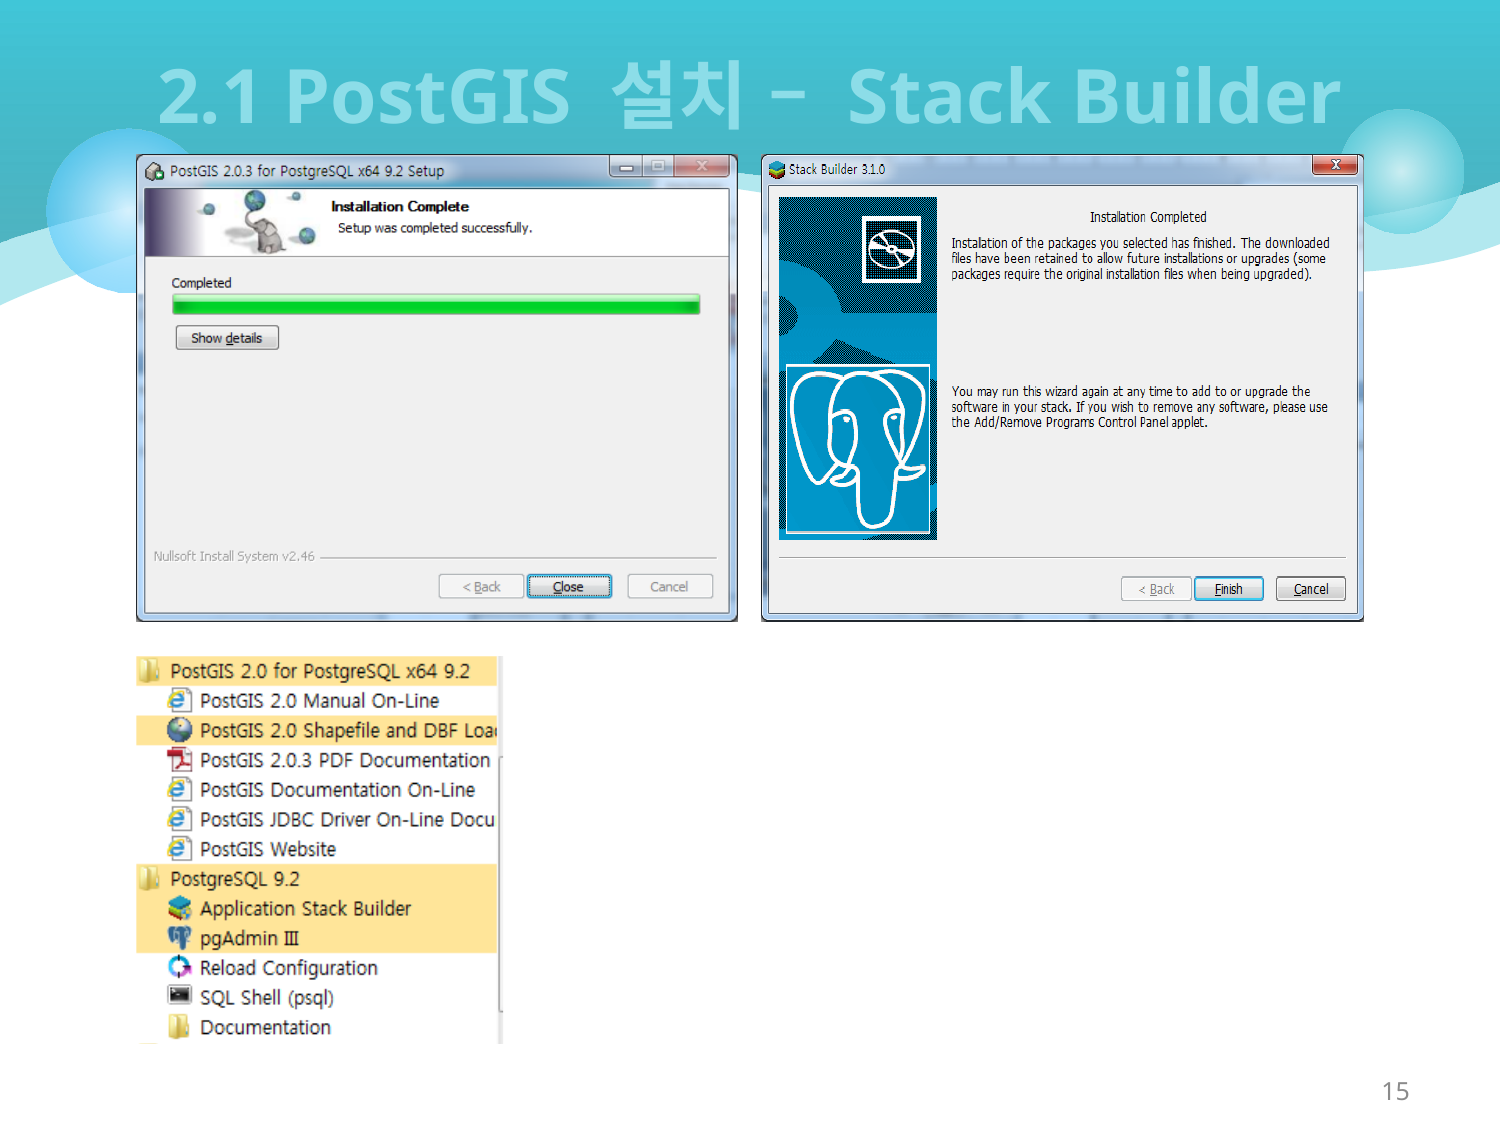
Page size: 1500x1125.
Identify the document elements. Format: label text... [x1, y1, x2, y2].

picture [135, 153, 739, 623]
picture [135, 656, 504, 1045]
picture [761, 153, 1364, 623]
title 2.1 PostGIS 설치 – Stack Builder [75, 0, 1425, 188]
slide_number 15 [1074, 1072, 1425, 1113]
